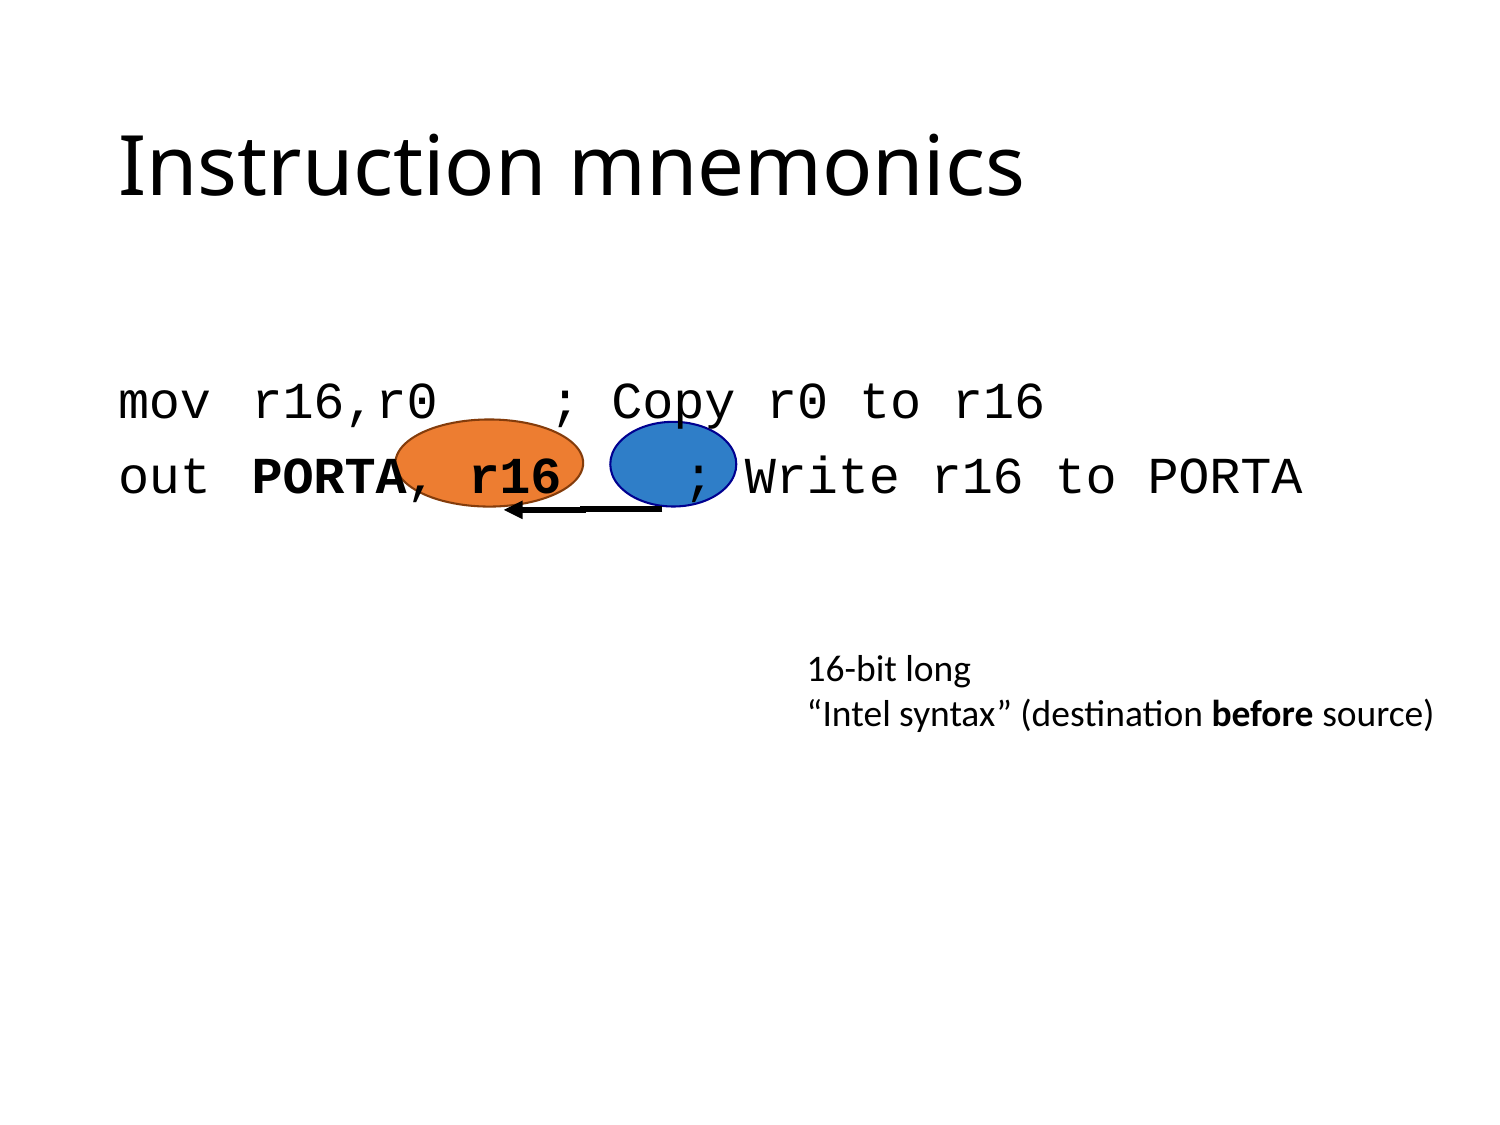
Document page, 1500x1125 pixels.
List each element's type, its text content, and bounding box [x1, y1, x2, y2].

text_box 16-bit long “Intel syntax” (destination before source) [791, 637, 1500, 742]
list mov r16,r0 ; Copy r0 to r16 out PORTA, r16 ; Write r16 to PORTA [103, 366, 1379, 514]
title Instruction mnemonics [103, 59, 1397, 278]
